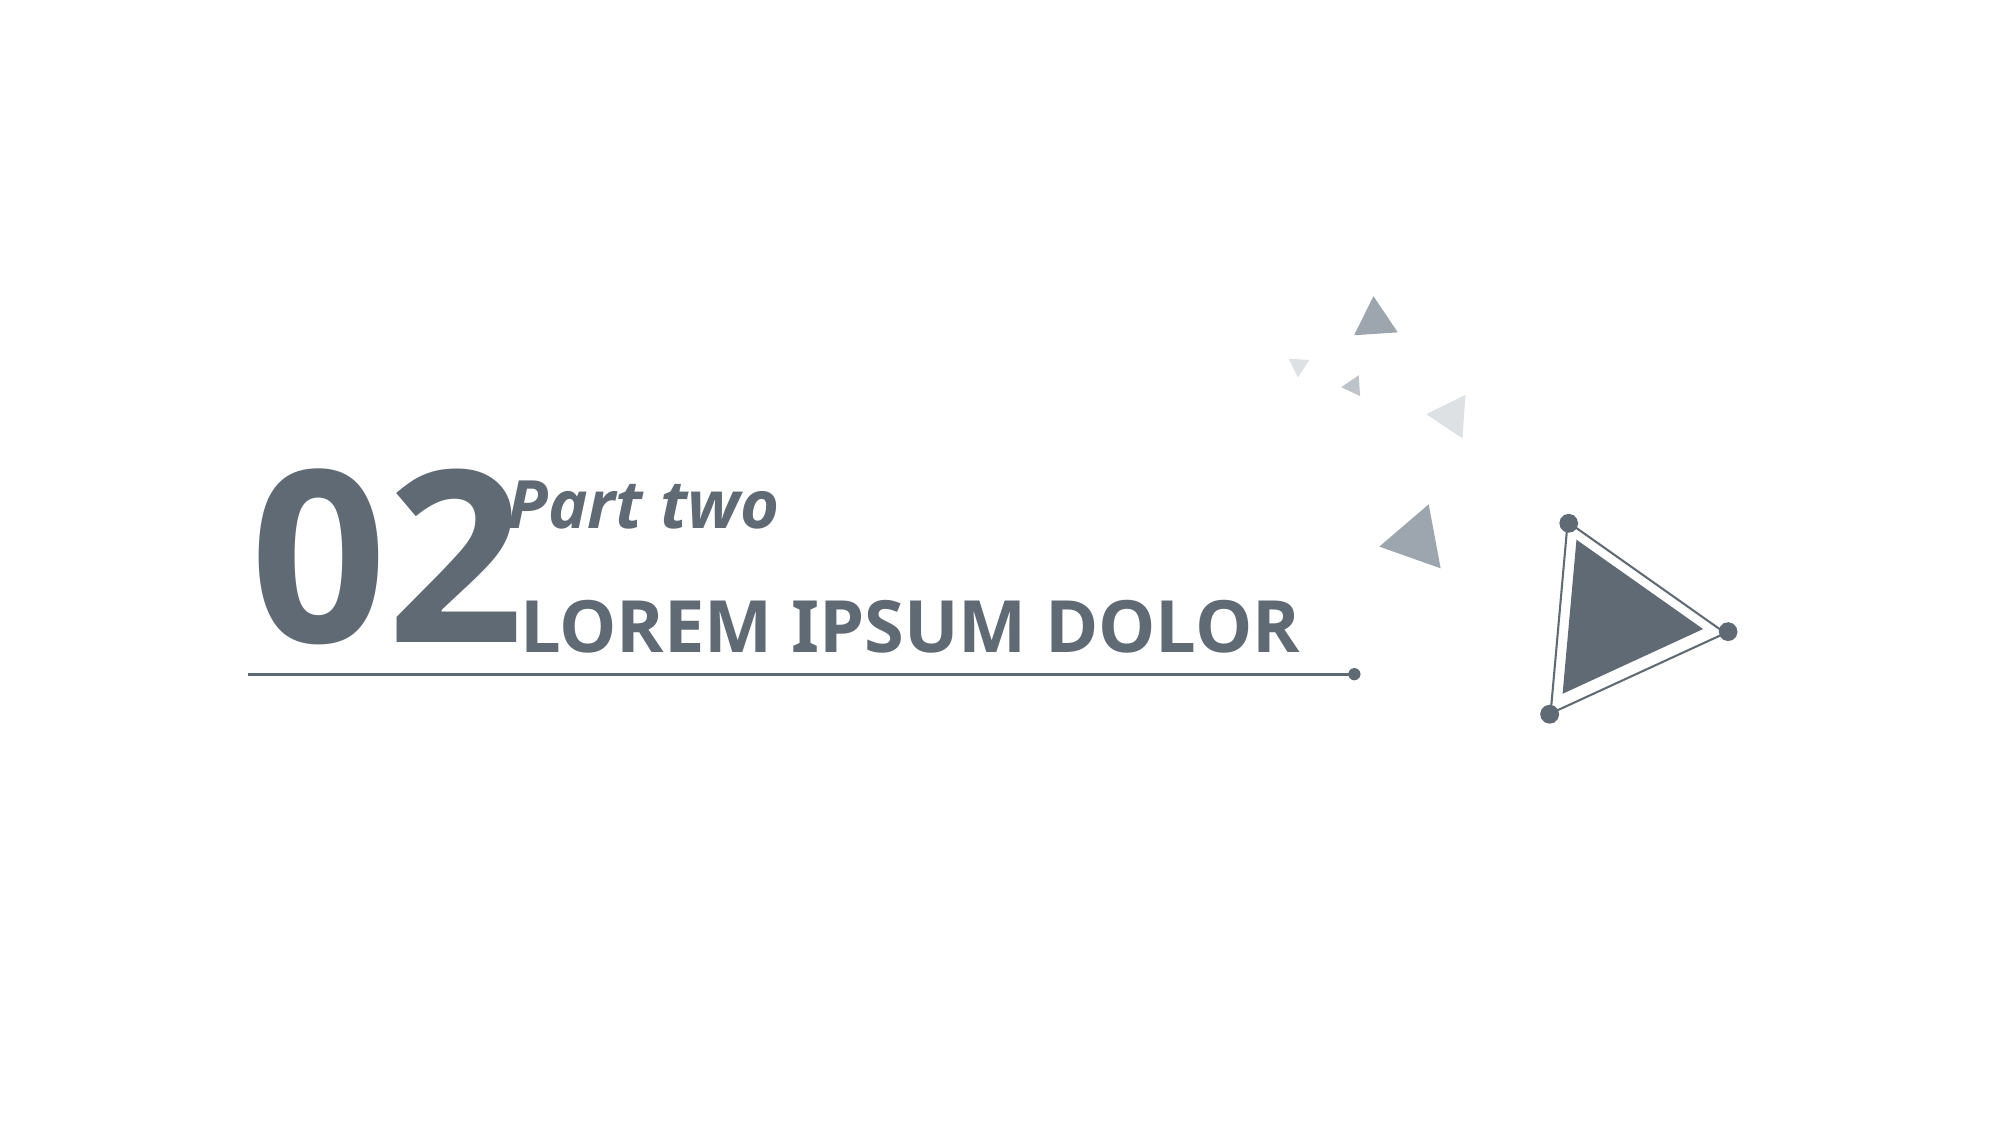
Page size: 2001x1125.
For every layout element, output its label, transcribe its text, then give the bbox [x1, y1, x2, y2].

text_box Part two [492, 454, 794, 550]
text_box [1551, 528, 1719, 710]
text_box [1354, 296, 1398, 336]
text_box [1718, 622, 1738, 642]
text_box [1559, 513, 1579, 533]
text_box [1426, 394, 1466, 439]
text_box [1379, 504, 1441, 569]
text_box [1540, 704, 1560, 724]
text_box 02 [252, 417, 523, 673]
text_box LOREM IPSUM DOLOR [505, 550, 1332, 674]
text_box [1341, 375, 1361, 397]
text_box [1288, 358, 1310, 378]
